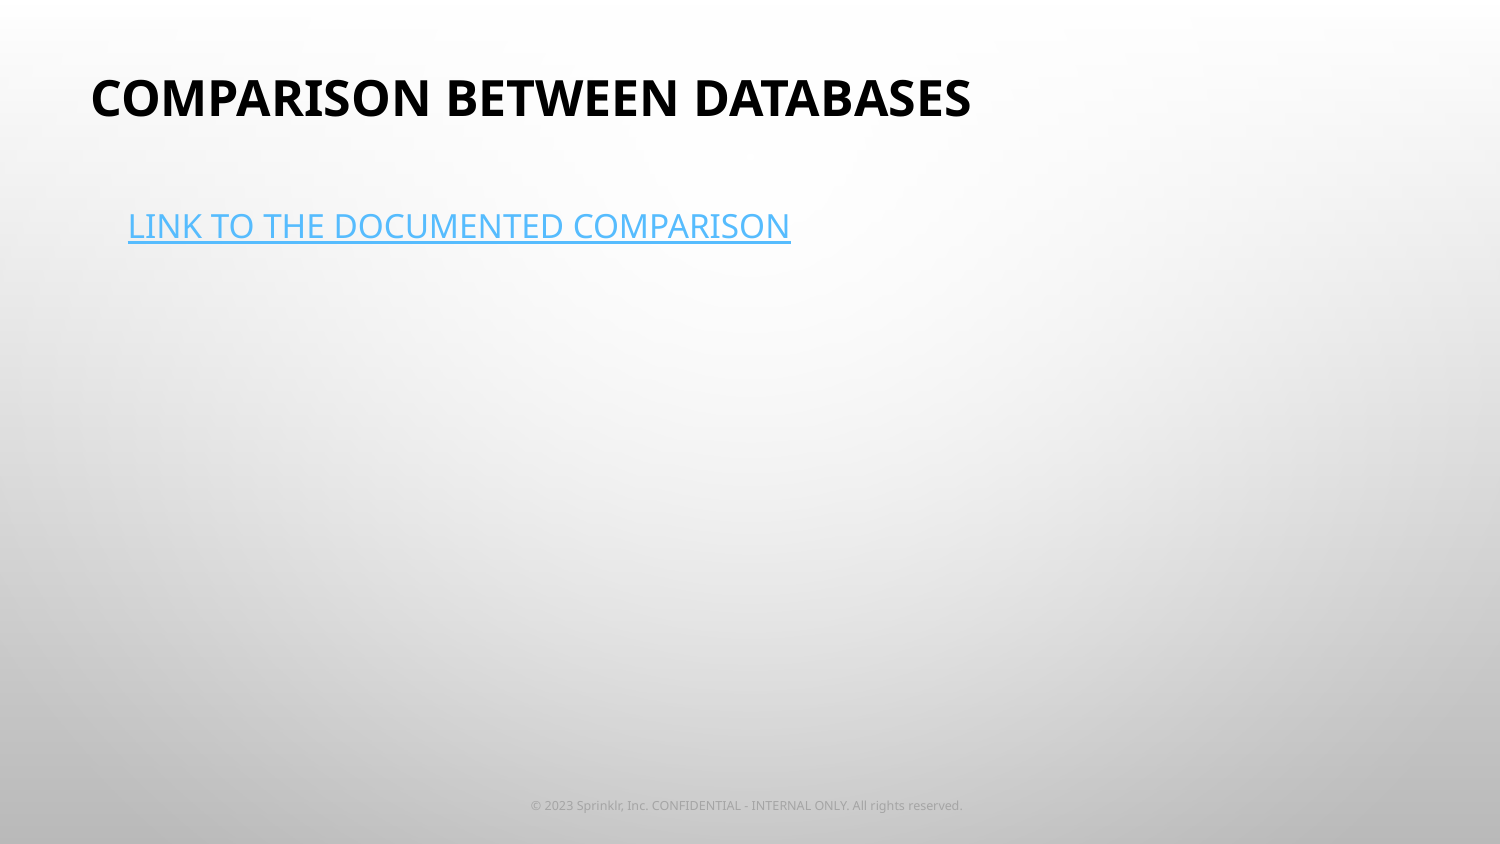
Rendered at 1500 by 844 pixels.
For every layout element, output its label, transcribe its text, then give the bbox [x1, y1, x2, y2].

text_box © 2023 Sprinklr, Inc. CONFIDENTIAL - INTERNAL ONLY. All rights reserved. [474, 790, 1026, 821]
title Comparison between Databases [75, 53, 1425, 140]
picture [0, 0, 1500, 844]
list Link to the documented comparison [75, 197, 1425, 745]
